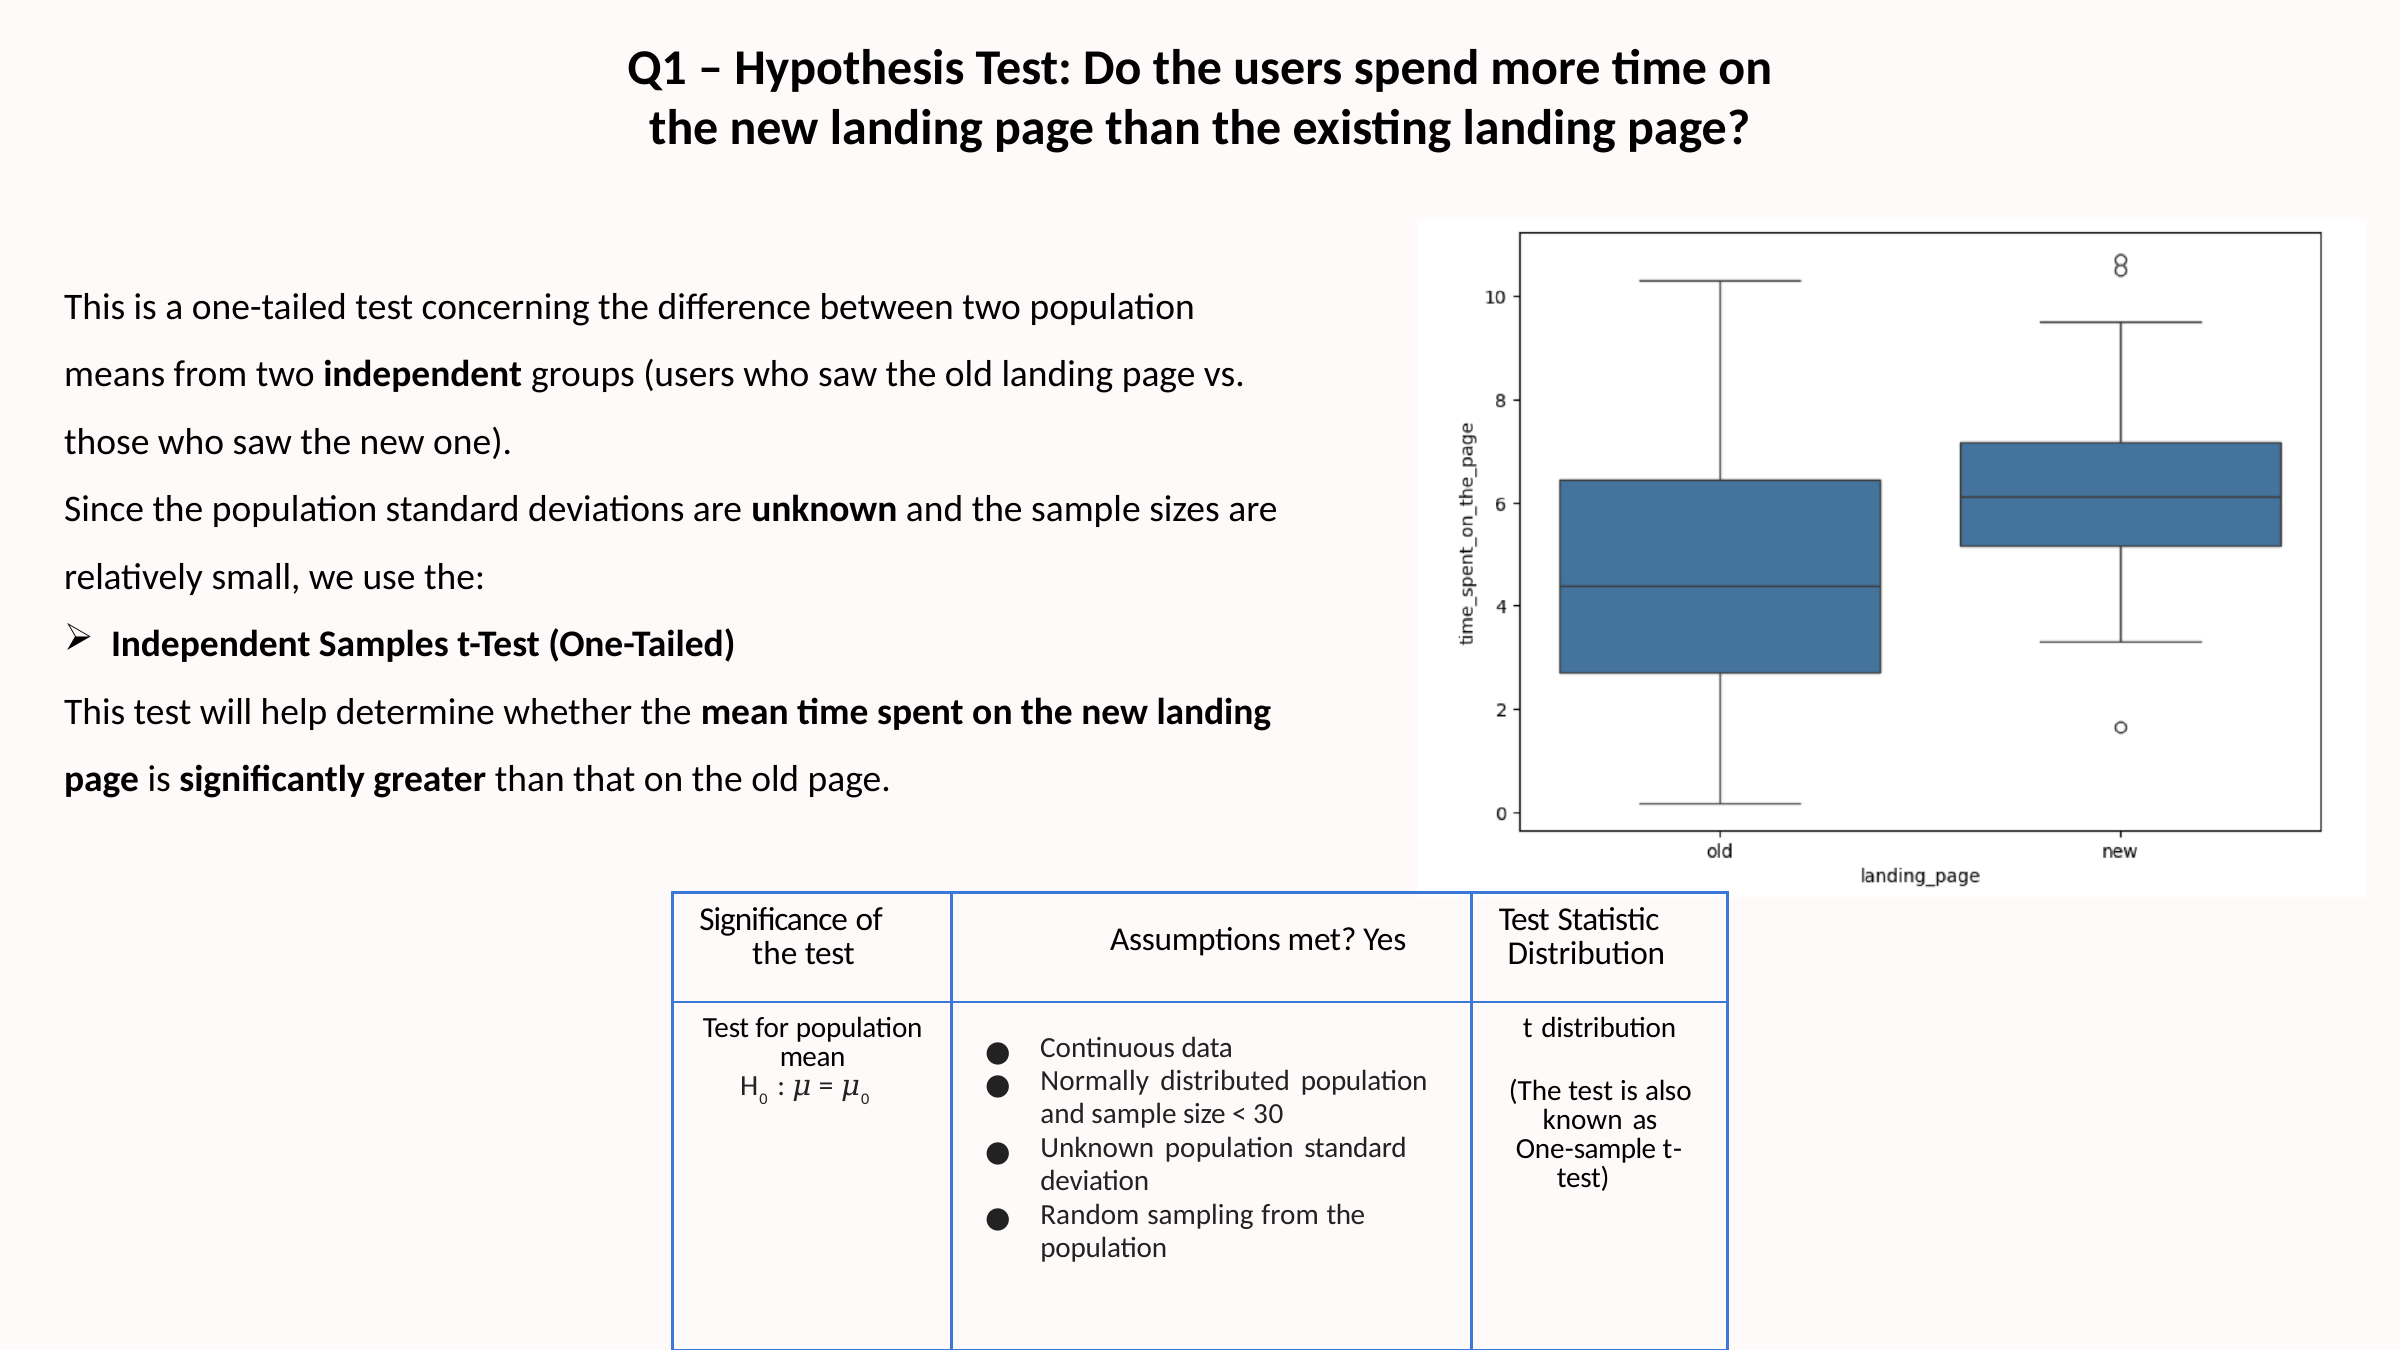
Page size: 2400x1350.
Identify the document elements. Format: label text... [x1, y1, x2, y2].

table_header Significance of the test [674, 894, 950, 1001]
table_cell Continuous data Normally distributed population and sample size < 30 Unknown population standard deviation Random sampling from the population [953, 1003, 1470, 1349]
table_header Assumptions met? Yes [953, 894, 1470, 1001]
text_box This is a one-tailed test concerning the difference between two population means from two independent groups (users who saw the old landing page vs. those who saw the new one). Since the population standard deviations are unknown and the sample sizes are relatively small, we use the: Independent Samples t-Test (One-Tailed) This test will help determine whether the mean time spent on the new landing page is significantly greater than that on the old page. [49, 252, 1293, 807]
table_header Test Statistic Distribution [1473, 897, 1726, 1001]
table_cell Test for population mean H0 : 𝜇 = 𝜇0 [674, 1003, 950, 1349]
table_cell t distribution (The test is also known as One-sample t-test) [1473, 1003, 1726, 1349]
picture [1416, 219, 2367, 897]
text_box Q1 – Hypothesis Test: Do the users spend more time on the new landing page than the existing landing page? [599, 27, 1800, 163]
